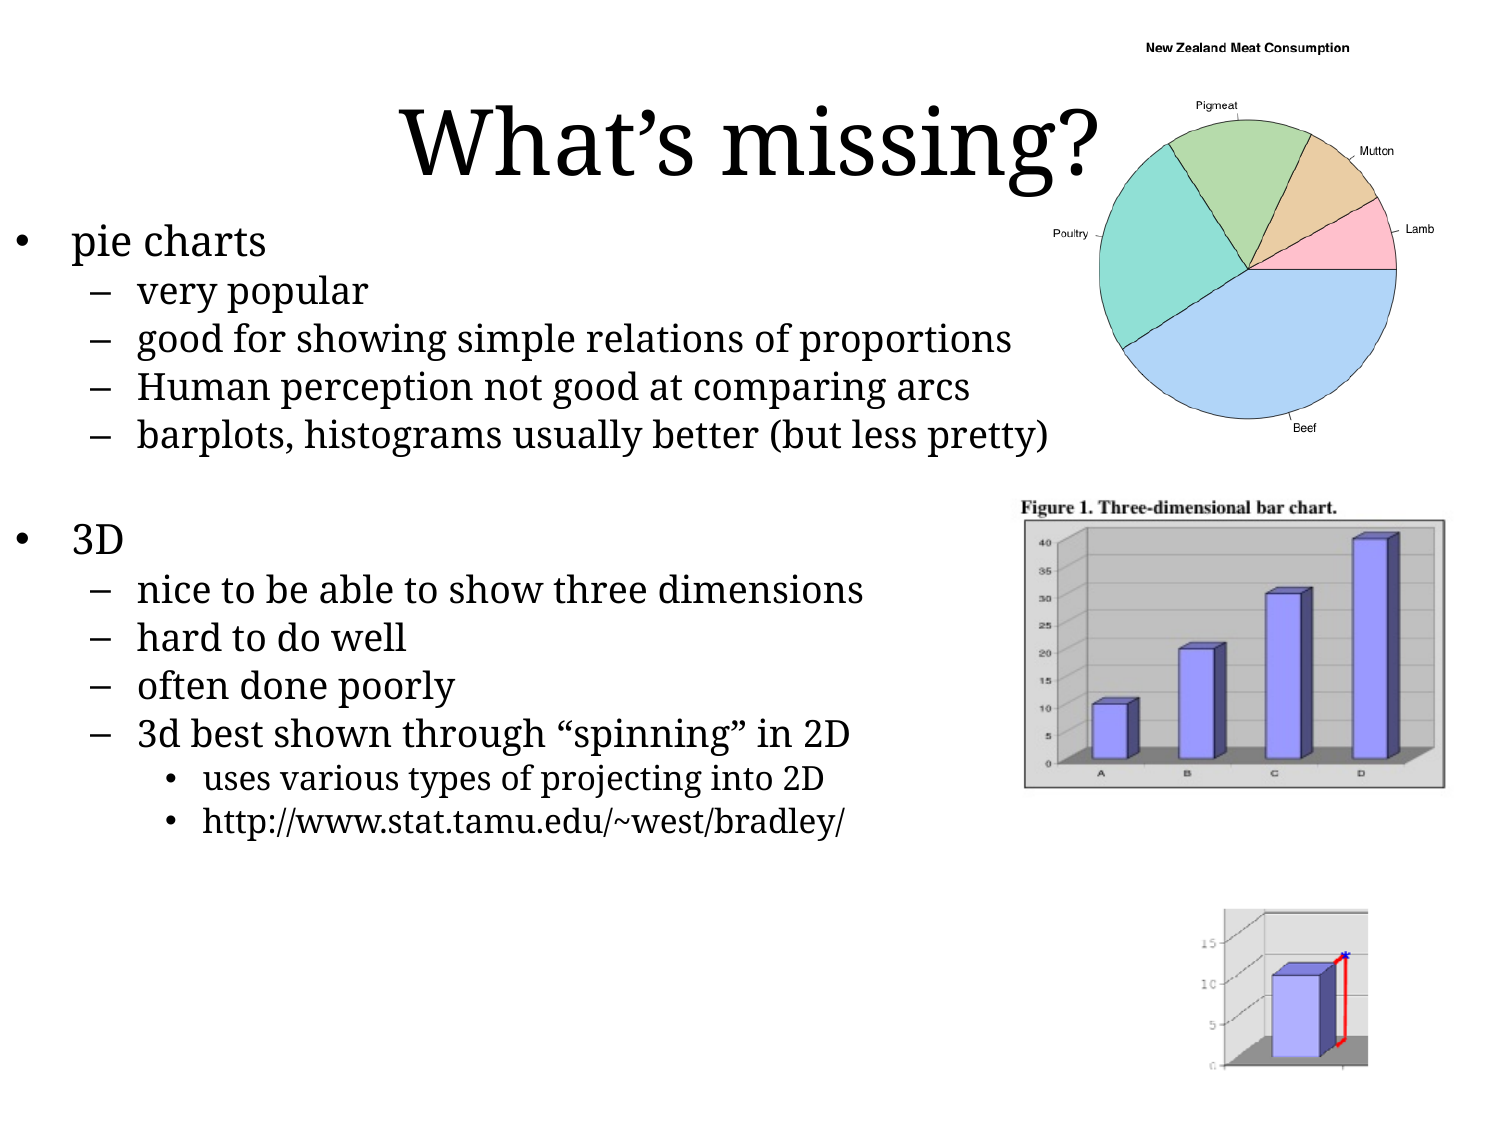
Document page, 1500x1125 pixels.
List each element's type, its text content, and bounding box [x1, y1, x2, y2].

title What’s missing? [75, 45, 944, 212]
picture [1187, 899, 1393, 1087]
picture [949, 0, 1500, 474]
list pie charts very popular good for showing simple relations of proportions Human perception not good at comparing arcs barplots, histograms usually better (but less pretty) 3D nice to be able to show three dimensions hard to do well often done poorly 3d best shown through “spinning” in 2D uses various types of projecting into 2D http://www.stat.tamu.edu/~west/bradley/ [0, 212, 1275, 988]
picture [999, 487, 1472, 806]
